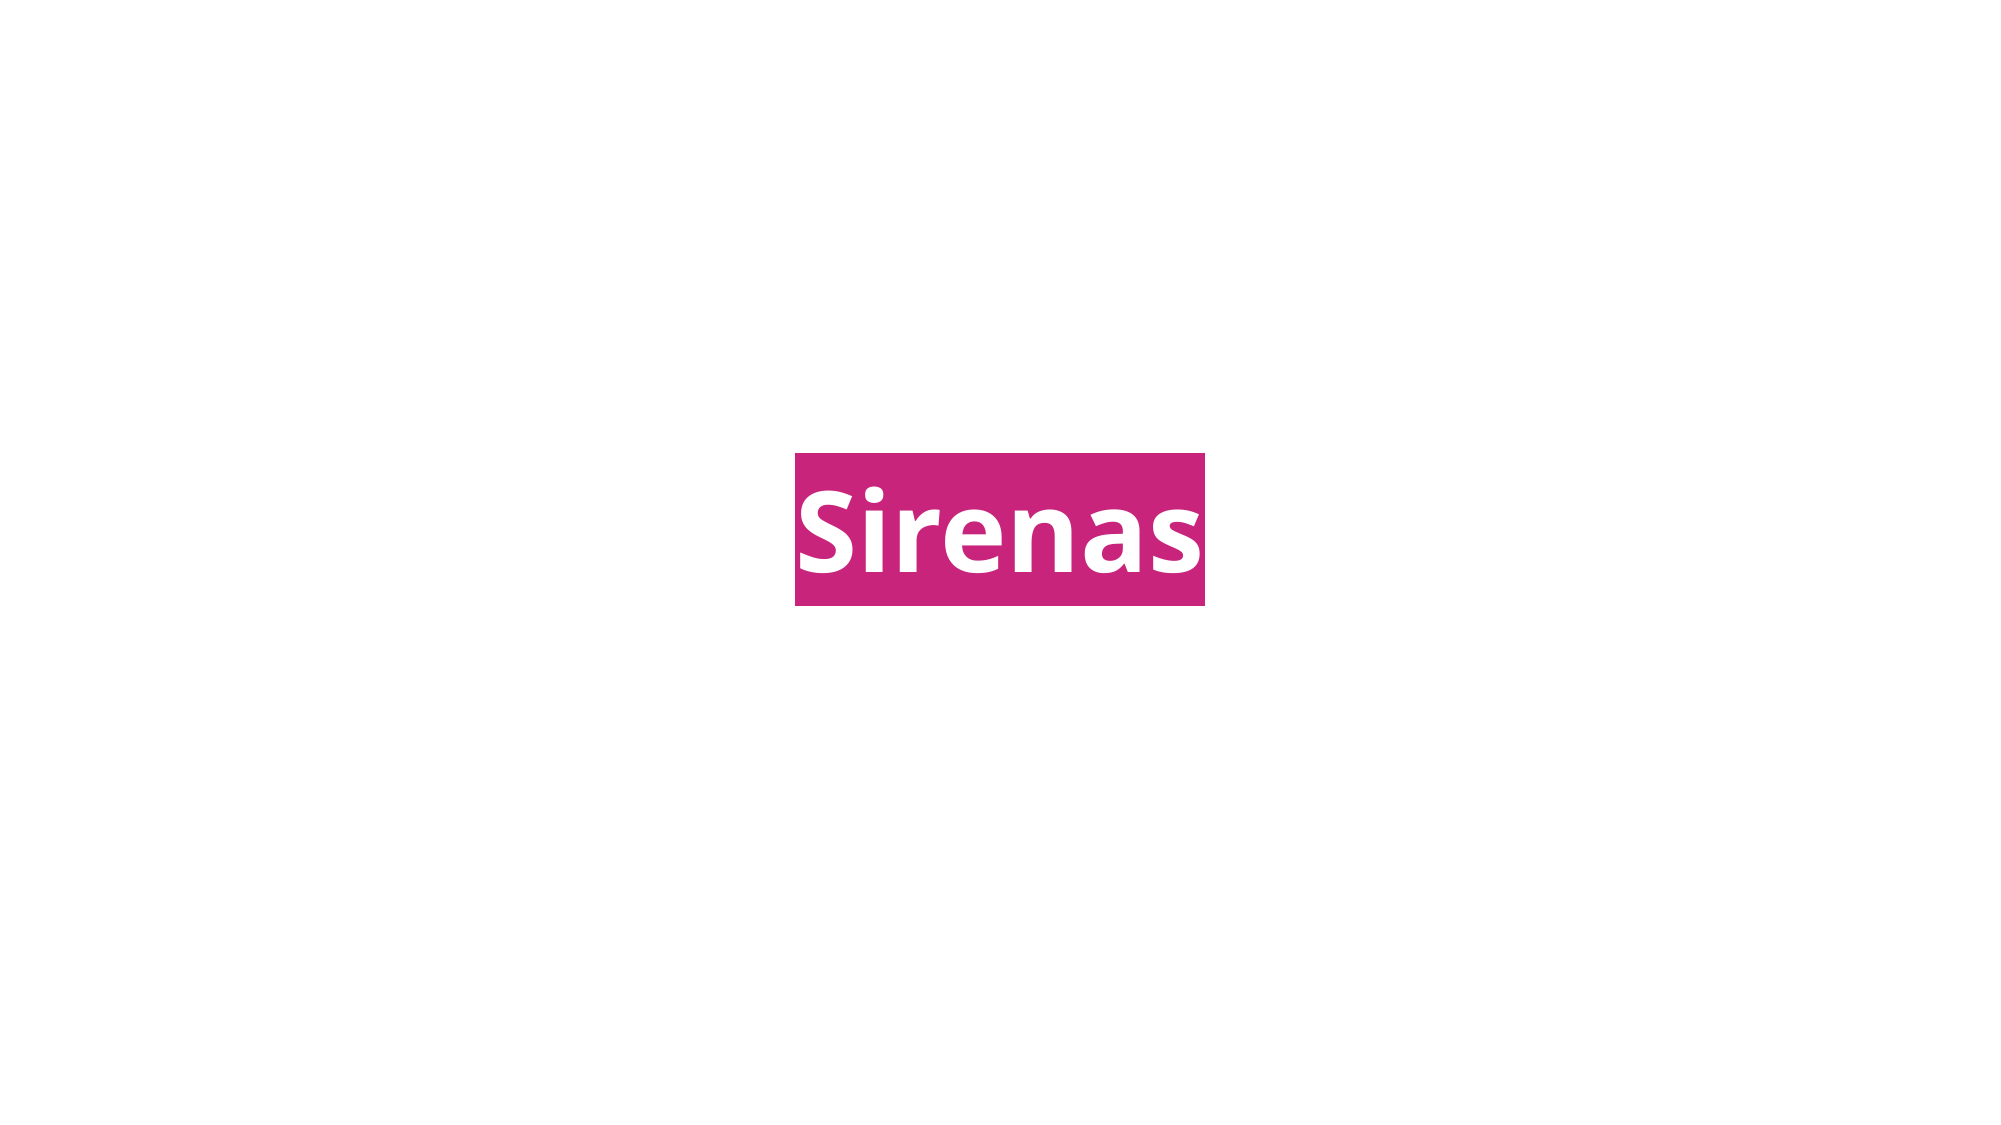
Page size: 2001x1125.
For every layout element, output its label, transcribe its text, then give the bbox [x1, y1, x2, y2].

list Sirenas [137, 59, 1863, 1014]
